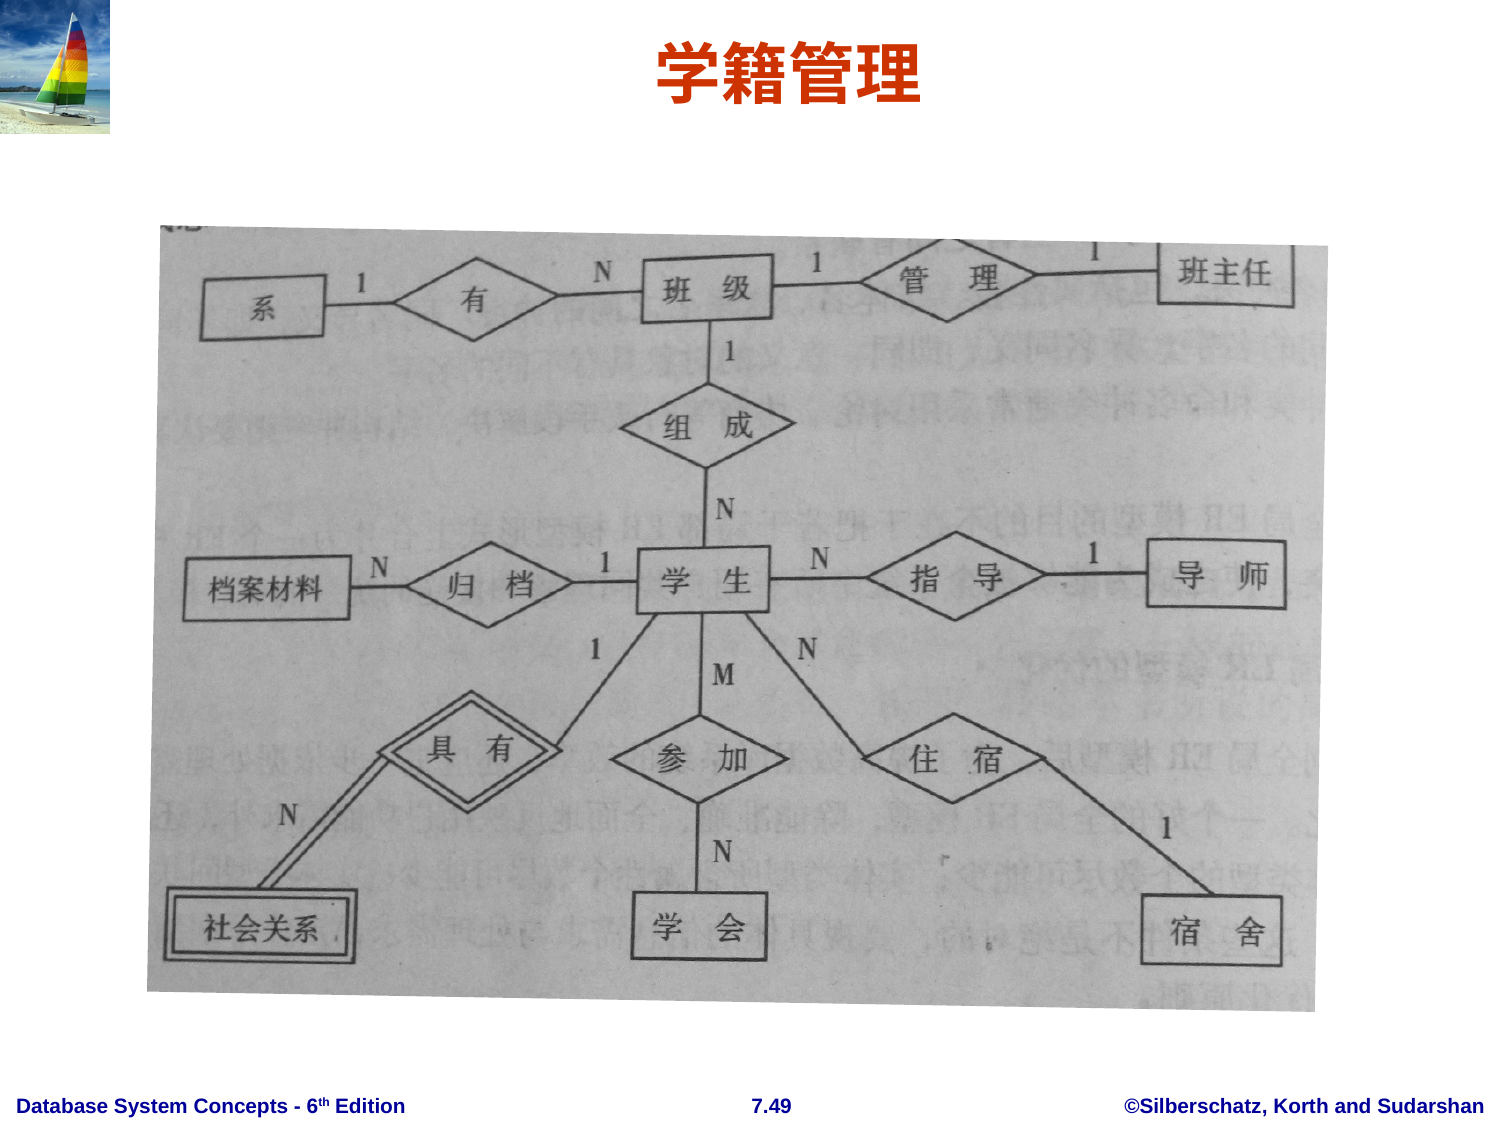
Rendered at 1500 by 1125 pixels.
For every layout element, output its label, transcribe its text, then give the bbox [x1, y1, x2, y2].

picture [0, 0, 110, 134]
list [153, 235, 1322, 1002]
title 学籍管理 [126, 19, 1451, 120]
